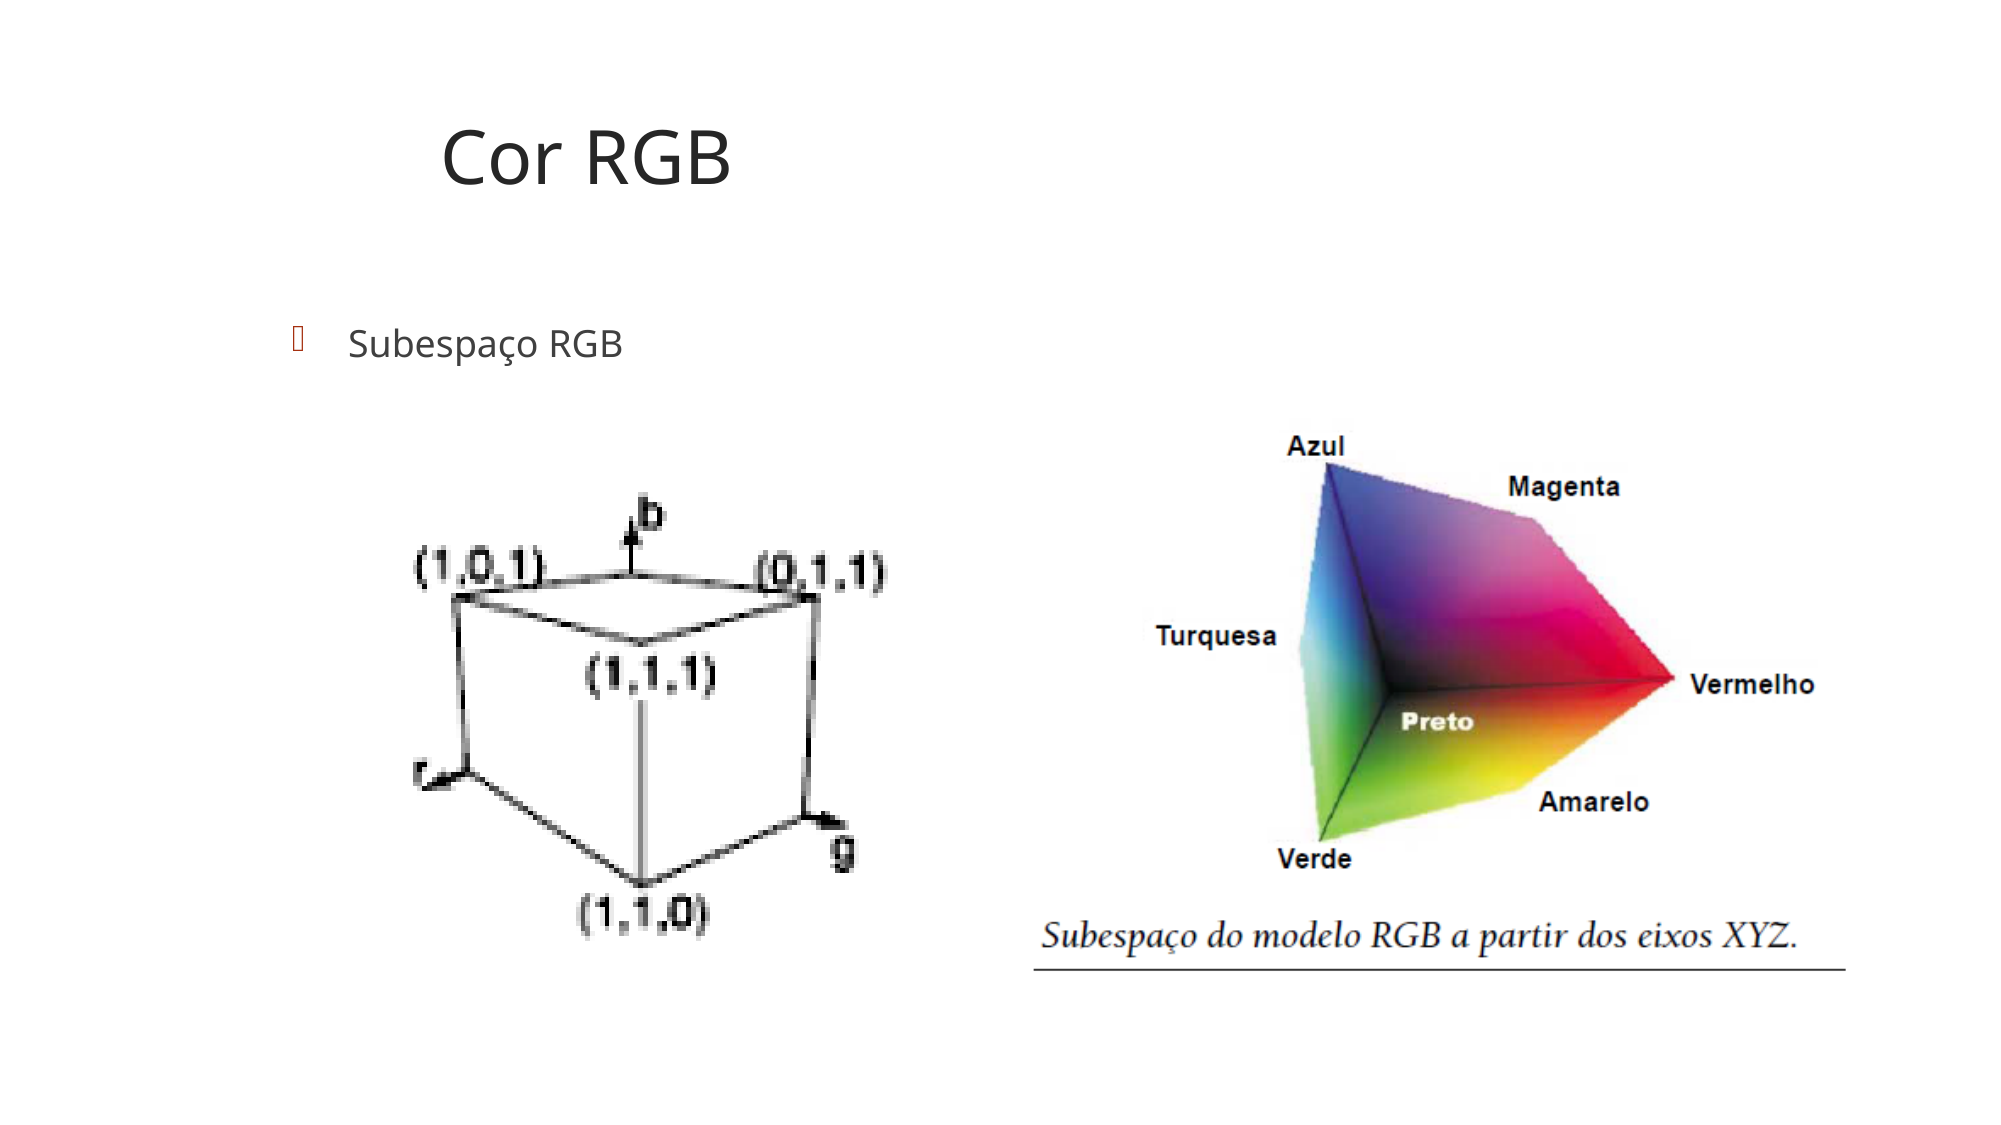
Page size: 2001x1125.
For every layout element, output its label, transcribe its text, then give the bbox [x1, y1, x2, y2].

text_box Subespaço RGB [277, 312, 1740, 932]
picture [1033, 404, 1846, 1017]
picture [394, 401, 917, 975]
text_box Cor RGB [425, 102, 1888, 313]
